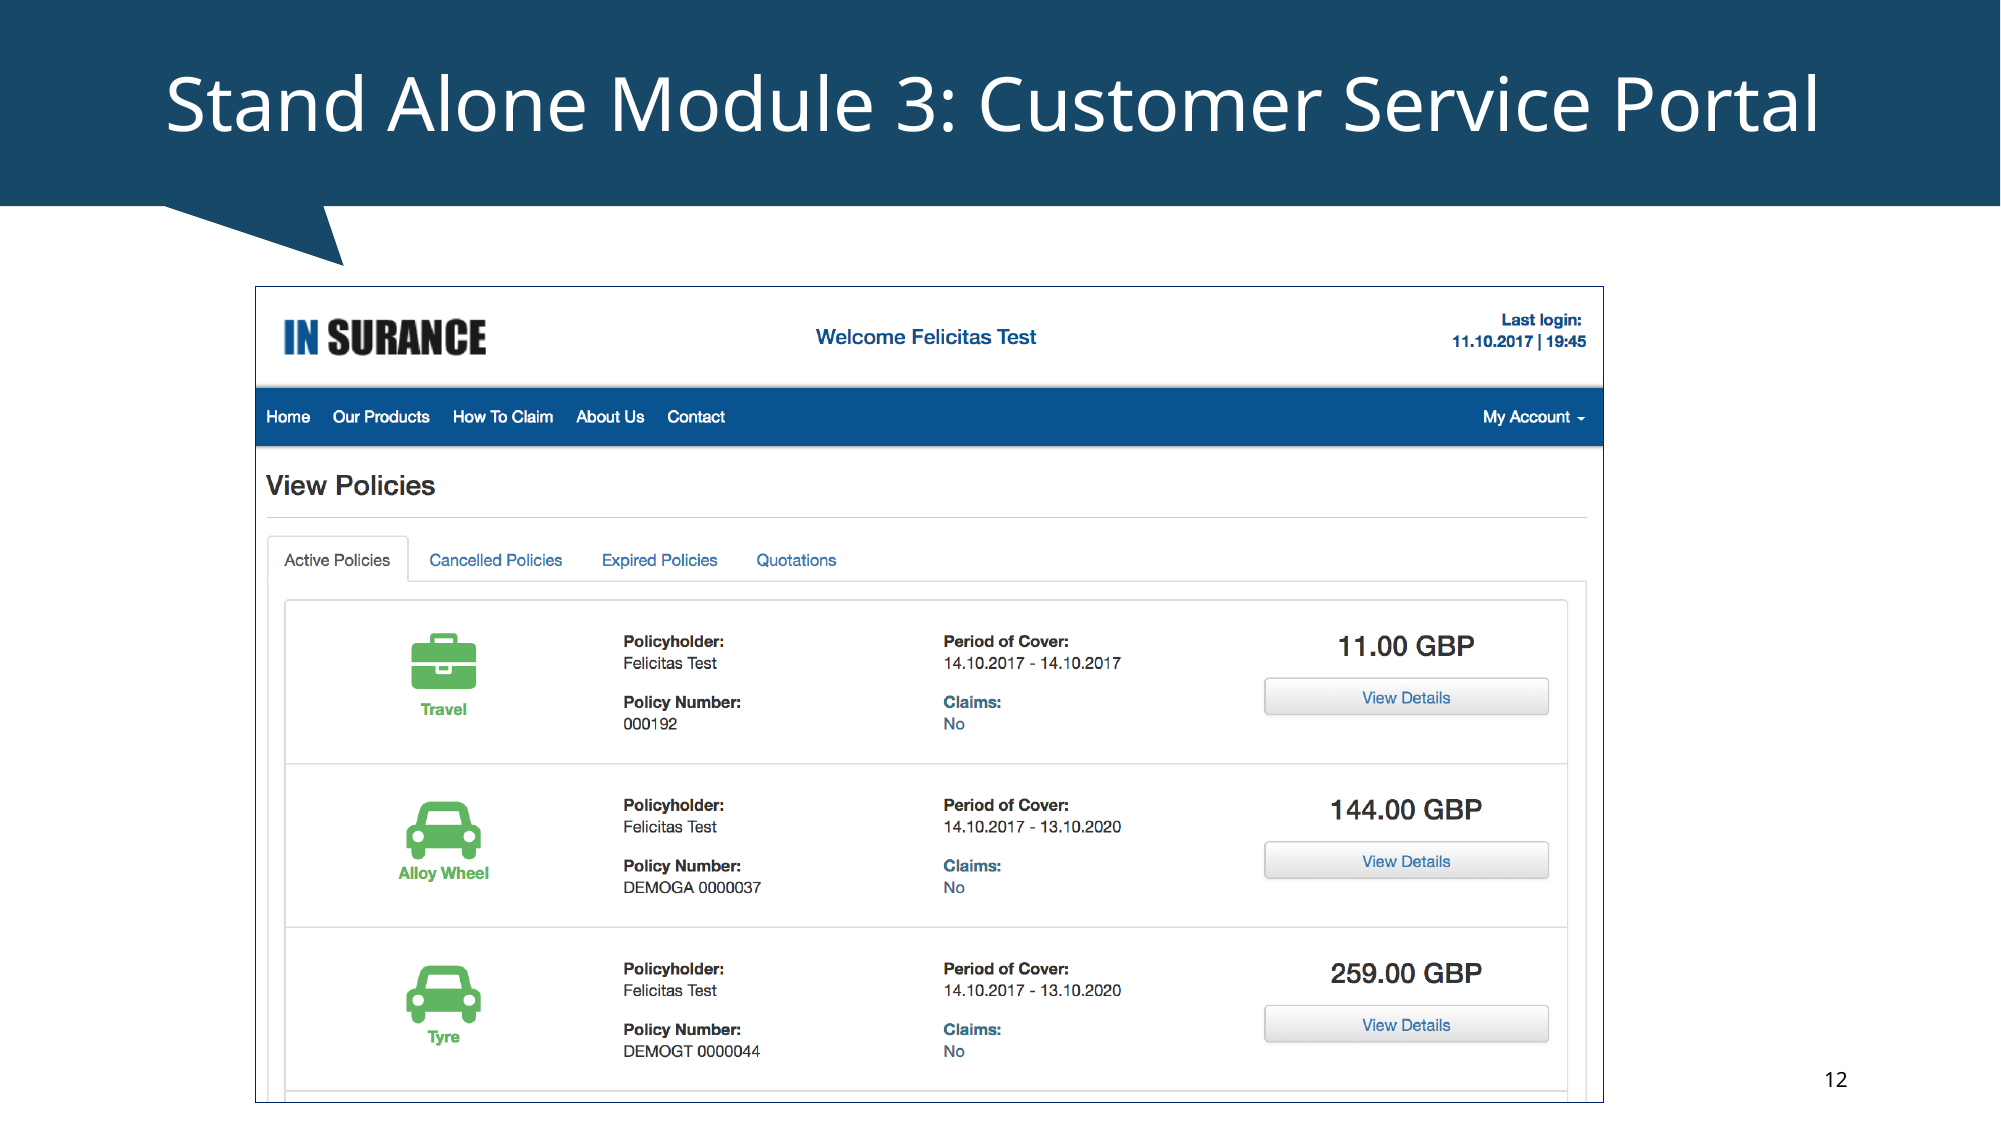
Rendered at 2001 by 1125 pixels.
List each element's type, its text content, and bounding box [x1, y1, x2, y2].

slide_number 12 [1604, 1042, 1863, 1103]
title Stand Alone Module 3: Customer Service Portal [141, 59, 1867, 277]
picture [255, 286, 1604, 1103]
